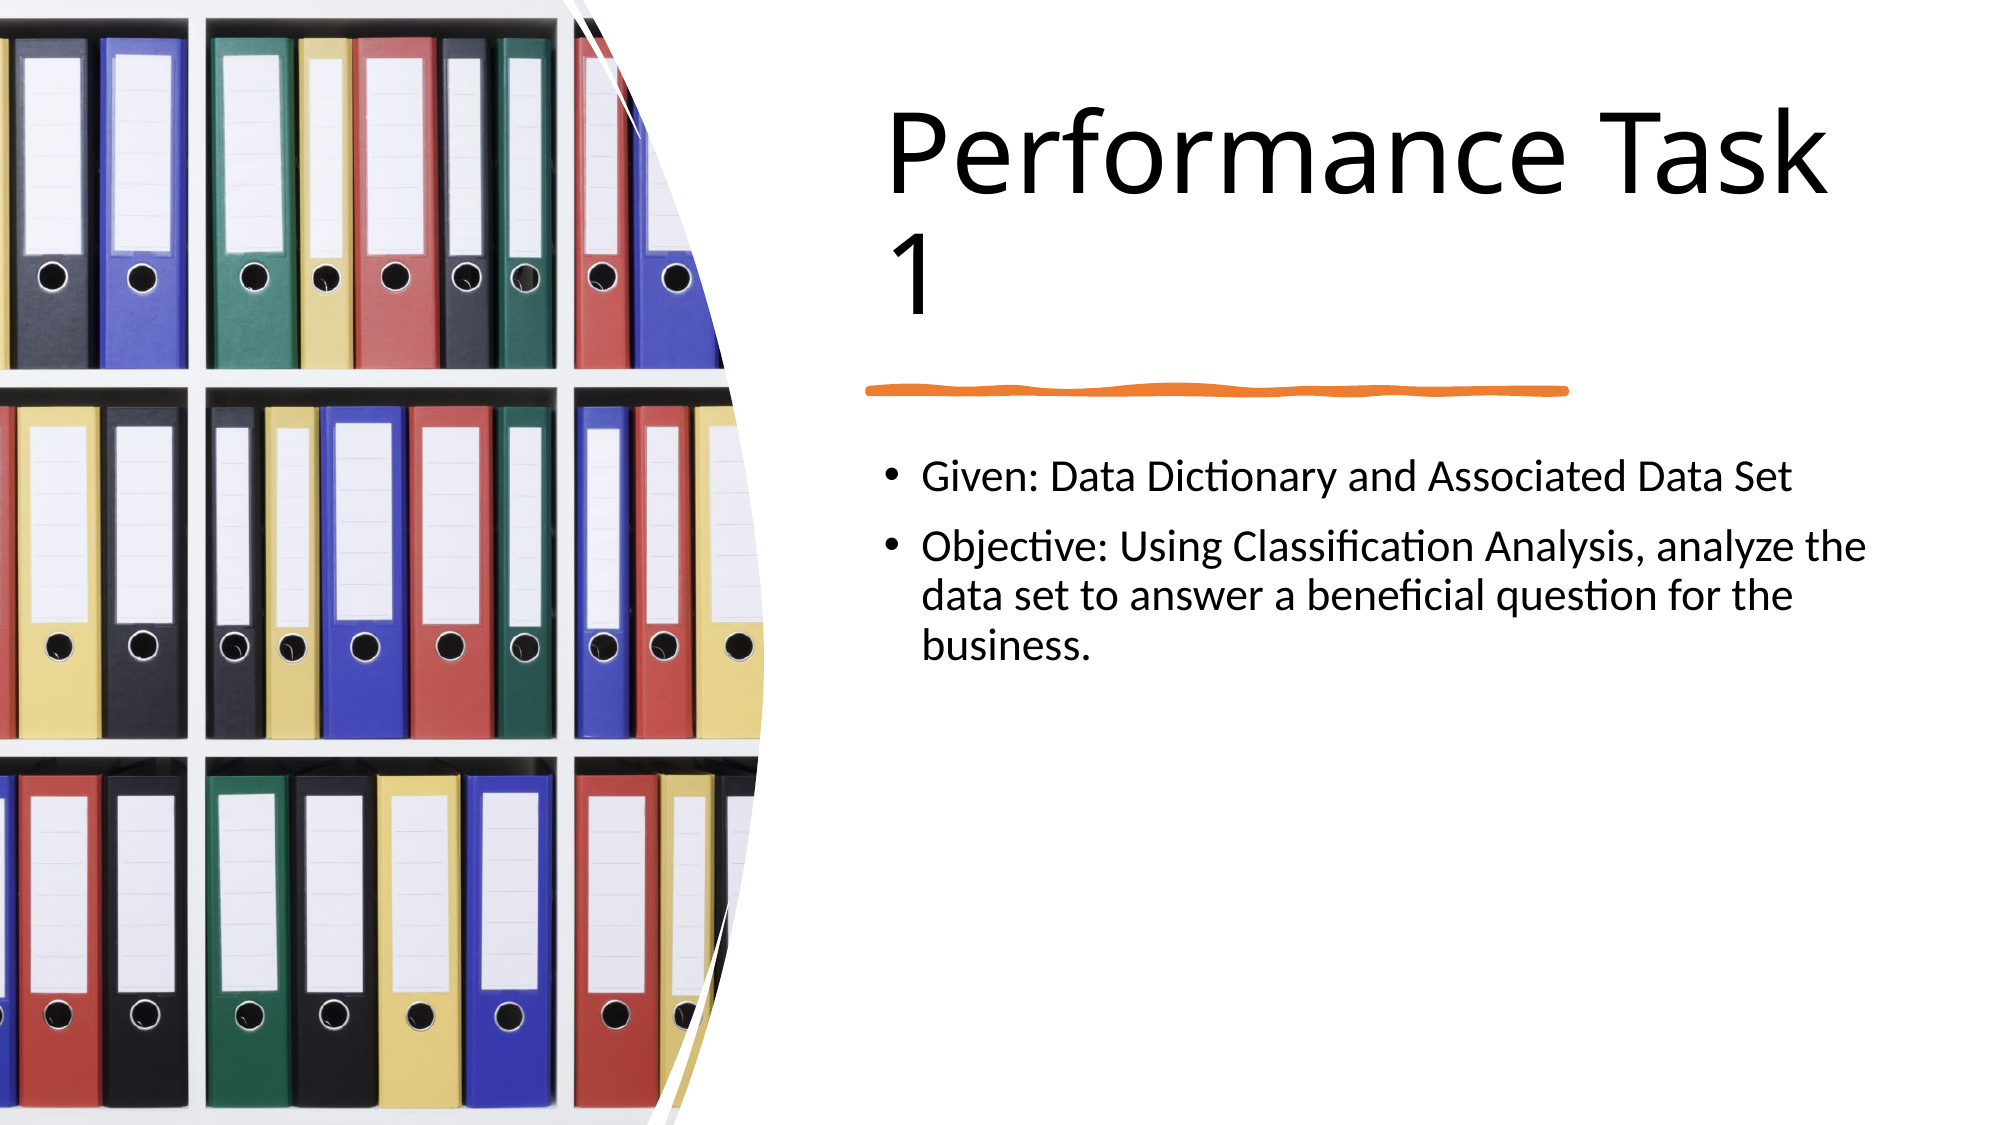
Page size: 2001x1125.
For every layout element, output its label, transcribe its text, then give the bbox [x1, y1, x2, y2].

title Performance Task 1 [869, 53, 1895, 347]
text_box [764, 0, 2000, 1125]
text_box [867, 385, 1567, 396]
picture [0, 0, 764, 1125]
list Given: Data Dictionary and Associated Data Set Objective: Using Classification Analysis, analyze the data set to answer a beneficial question for the business. [869, 443, 1895, 1016]
